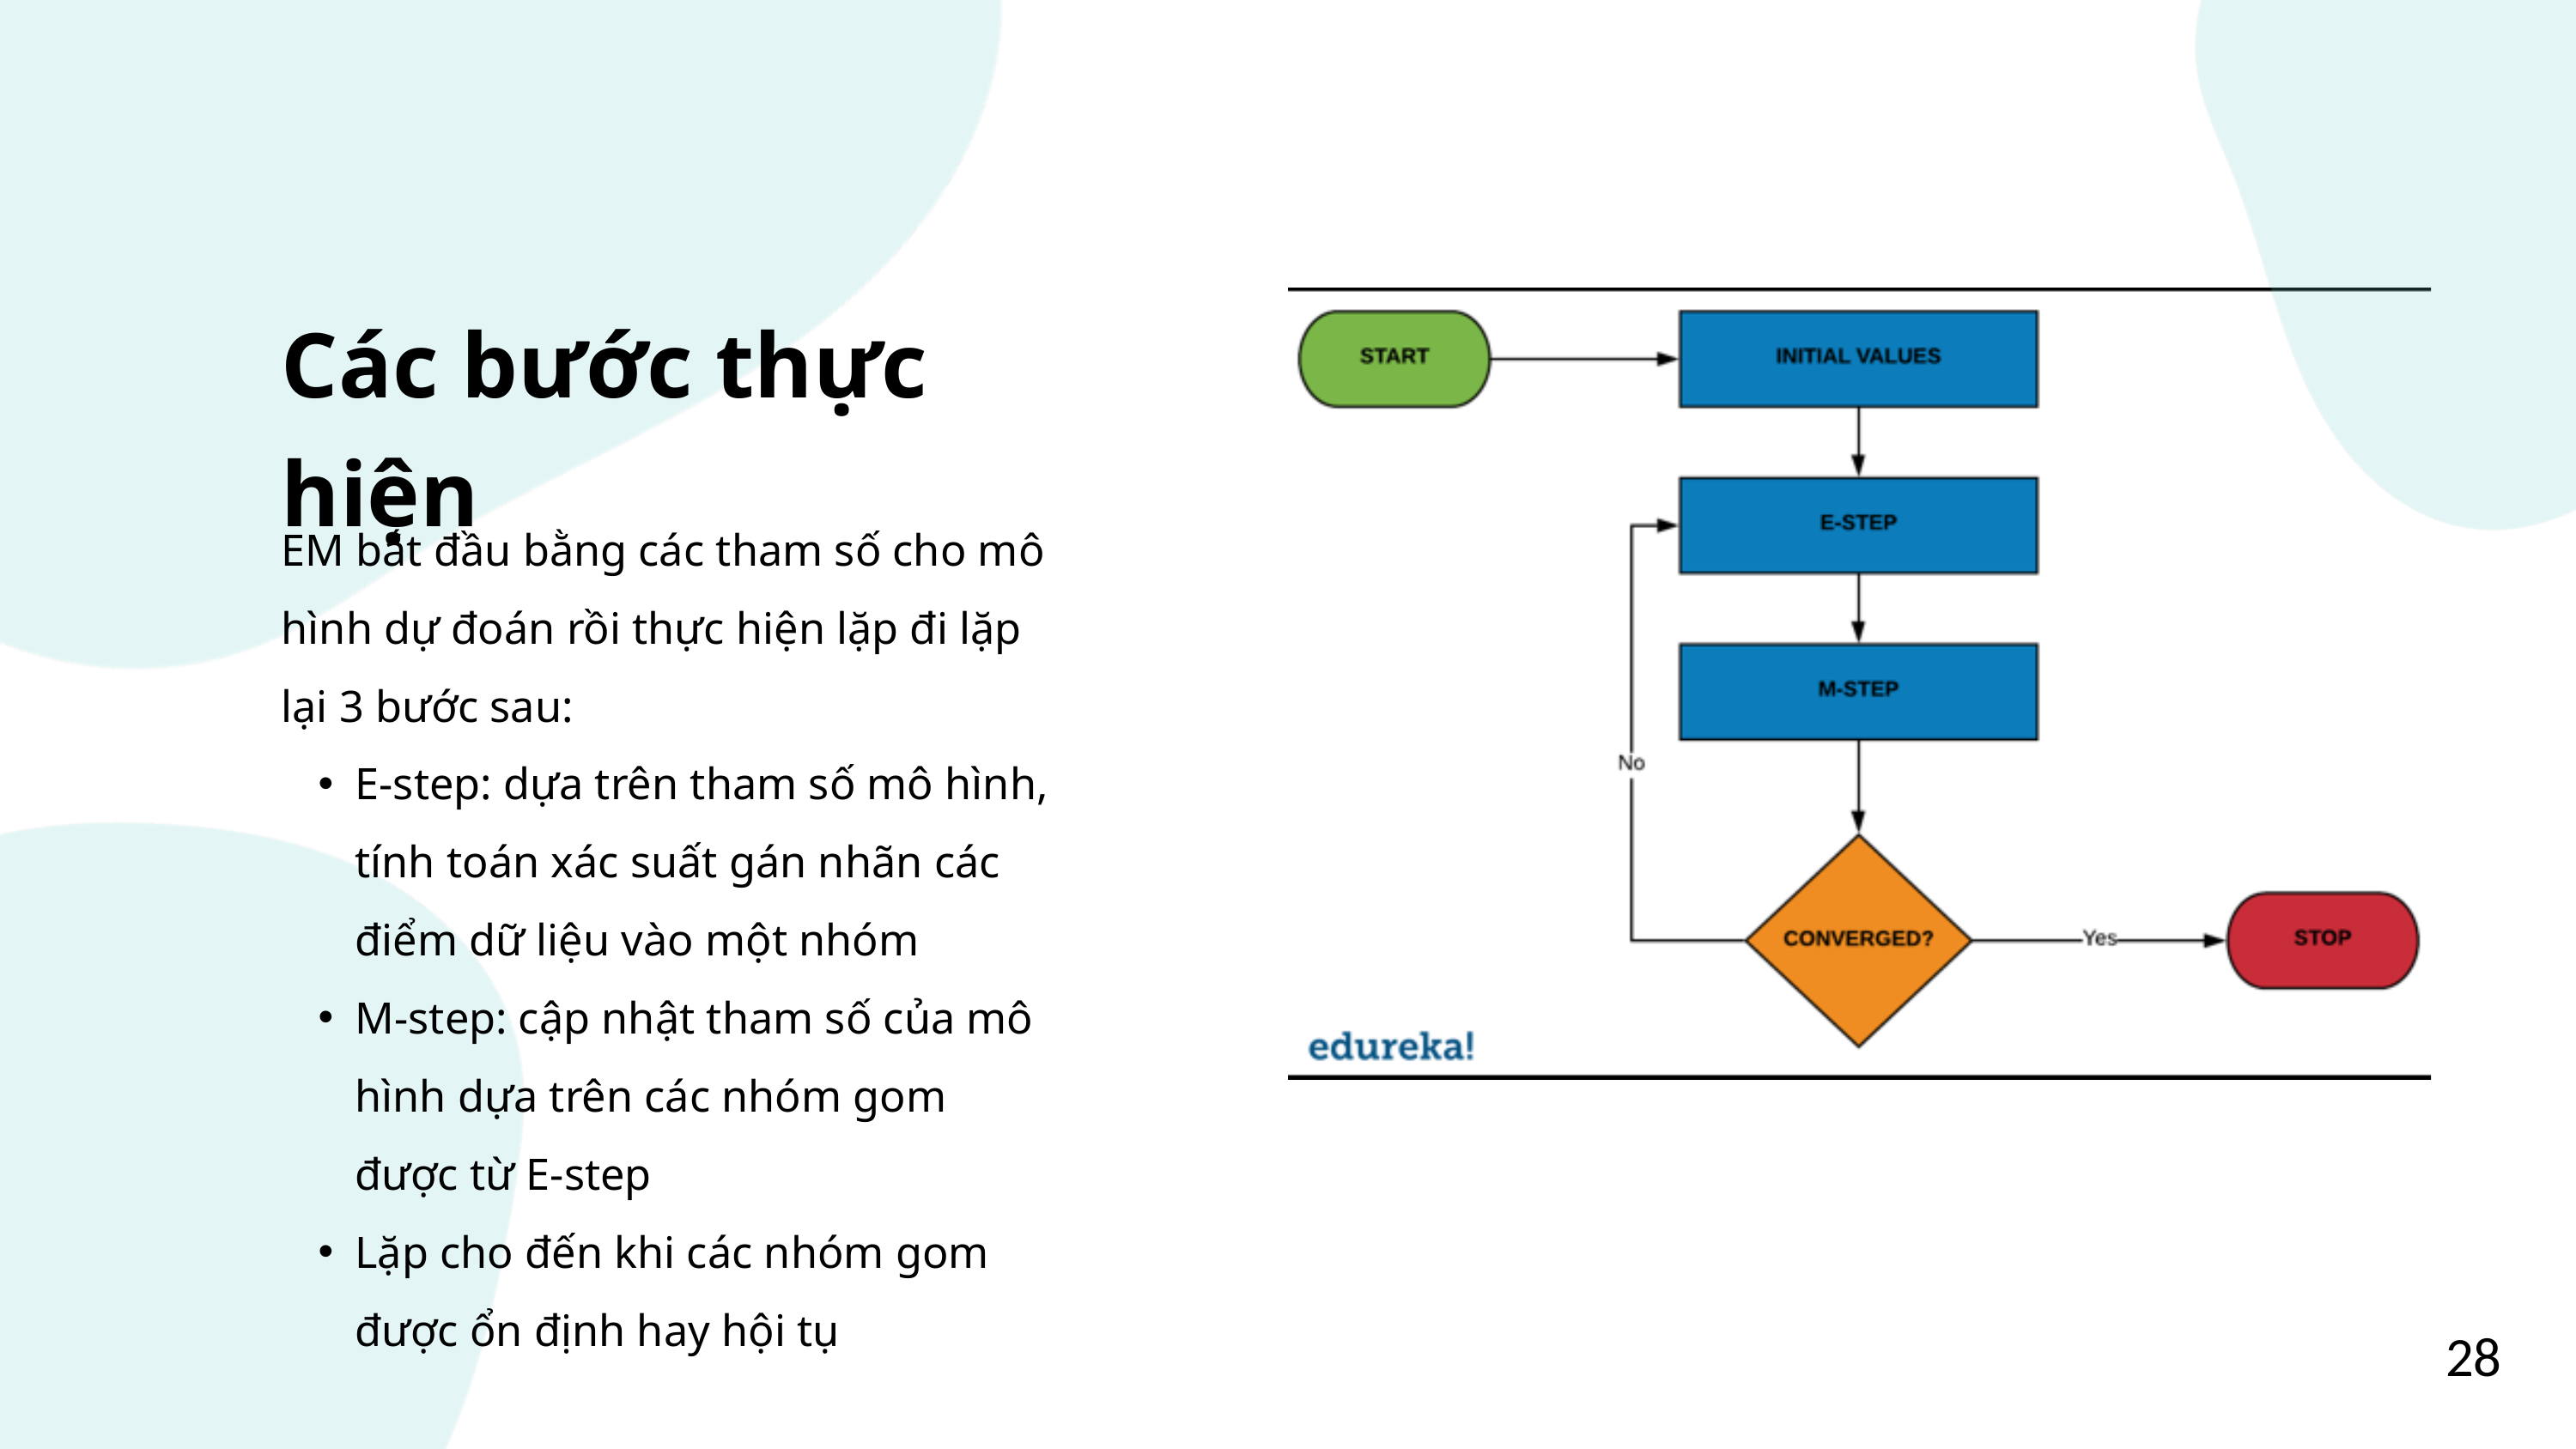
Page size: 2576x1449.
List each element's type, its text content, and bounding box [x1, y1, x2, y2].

text_box EM bắt đầu bằng các tham số cho mô hình dự đoán rồi thực hiện lặp đi lặp lại 3 bước sau: E-step: dựa trên tham số mô hình, tính toán xác suất gán nhãn các điểm dữ liệu vào một nhóm M-step: cập nhật tham số của mô hình dựa trên các nhóm gom được từ E-step Lặp cho đến khi các nhóm gom được ổn định hay hội tụ [281, 496, 1061, 1355]
picture [0, 0, 895, 715]
text_box 28 [2433, 1308, 2543, 1401]
text_box Các bước thực hiện [899, 286, 1114, 544]
picture [1287, 0, 2576, 1080]
picture [0, 773, 551, 1449]
